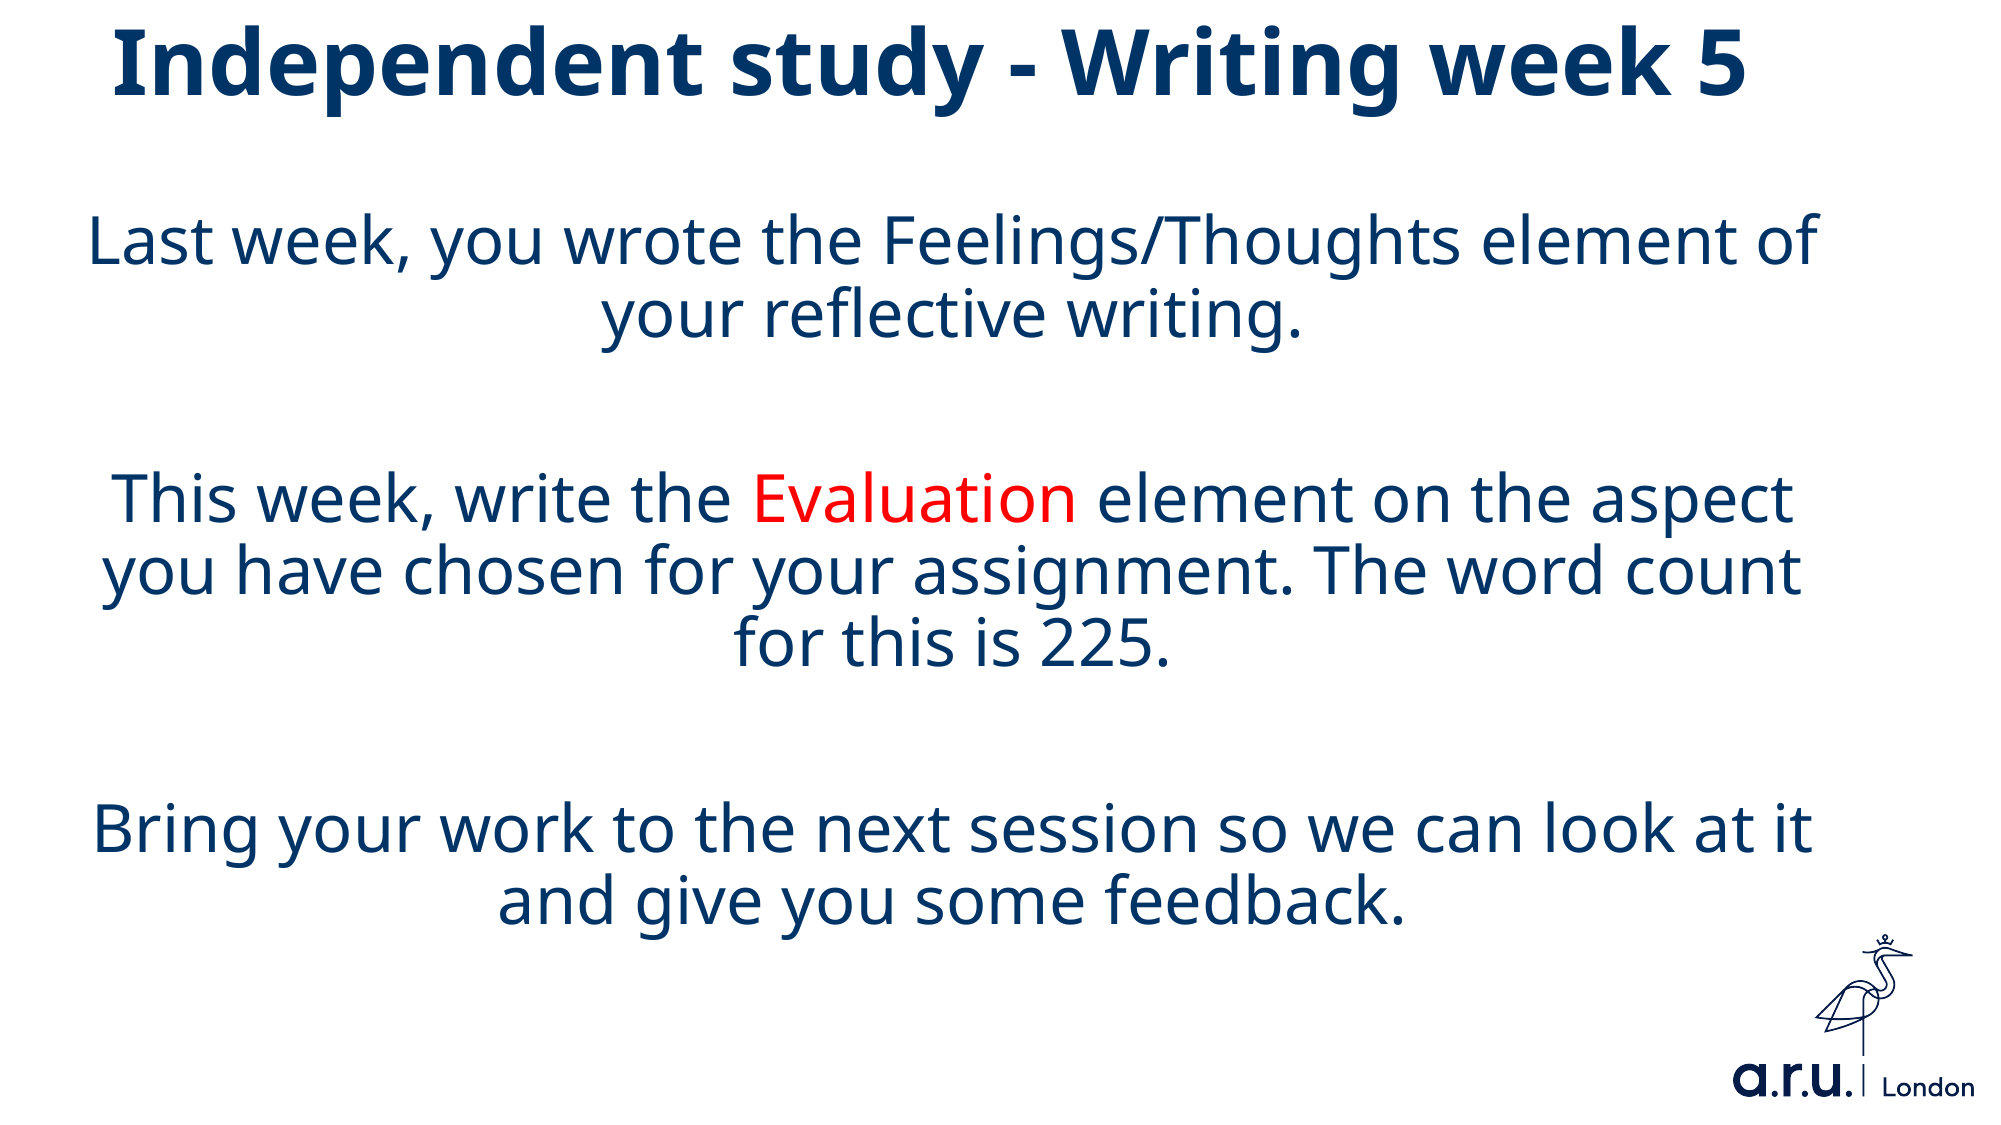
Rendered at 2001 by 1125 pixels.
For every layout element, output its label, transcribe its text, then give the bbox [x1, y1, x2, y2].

picture [1733, 934, 1974, 1097]
text_box Independent study - Writing week 5 [0, 0, 1863, 133]
text_box Last week, you wrote the Feelings/Thoughts element of your reflective writing. This week, write the Evaluation element on the aspect you have chosen for your assignment. The word count for this is 225. Bring your work to the next session so we can look at it and give you some feedback. [58, 200, 1849, 1014]
